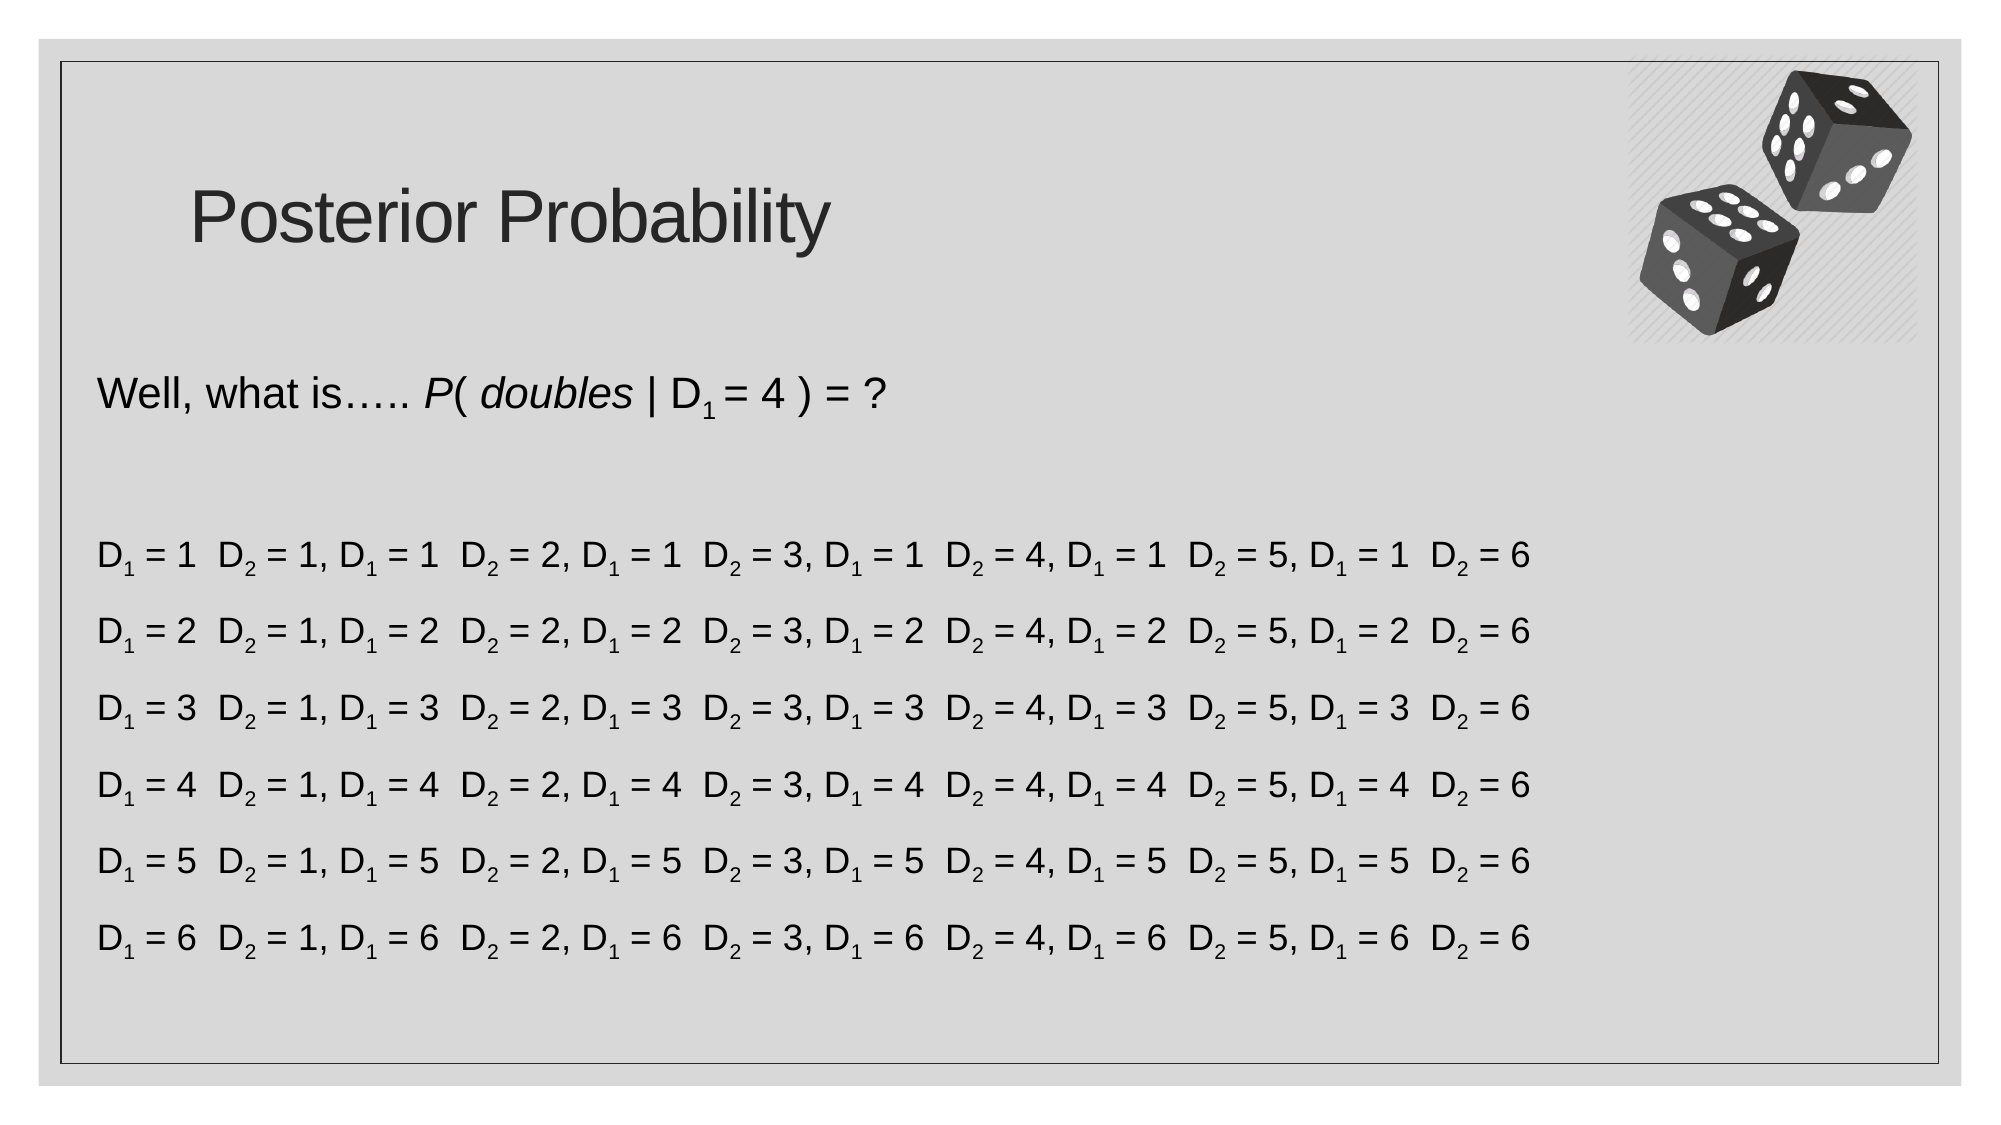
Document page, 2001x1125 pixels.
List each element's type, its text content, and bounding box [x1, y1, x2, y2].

picture [1626, 53, 1919, 345]
title Posterior Probability [174, 105, 1620, 331]
